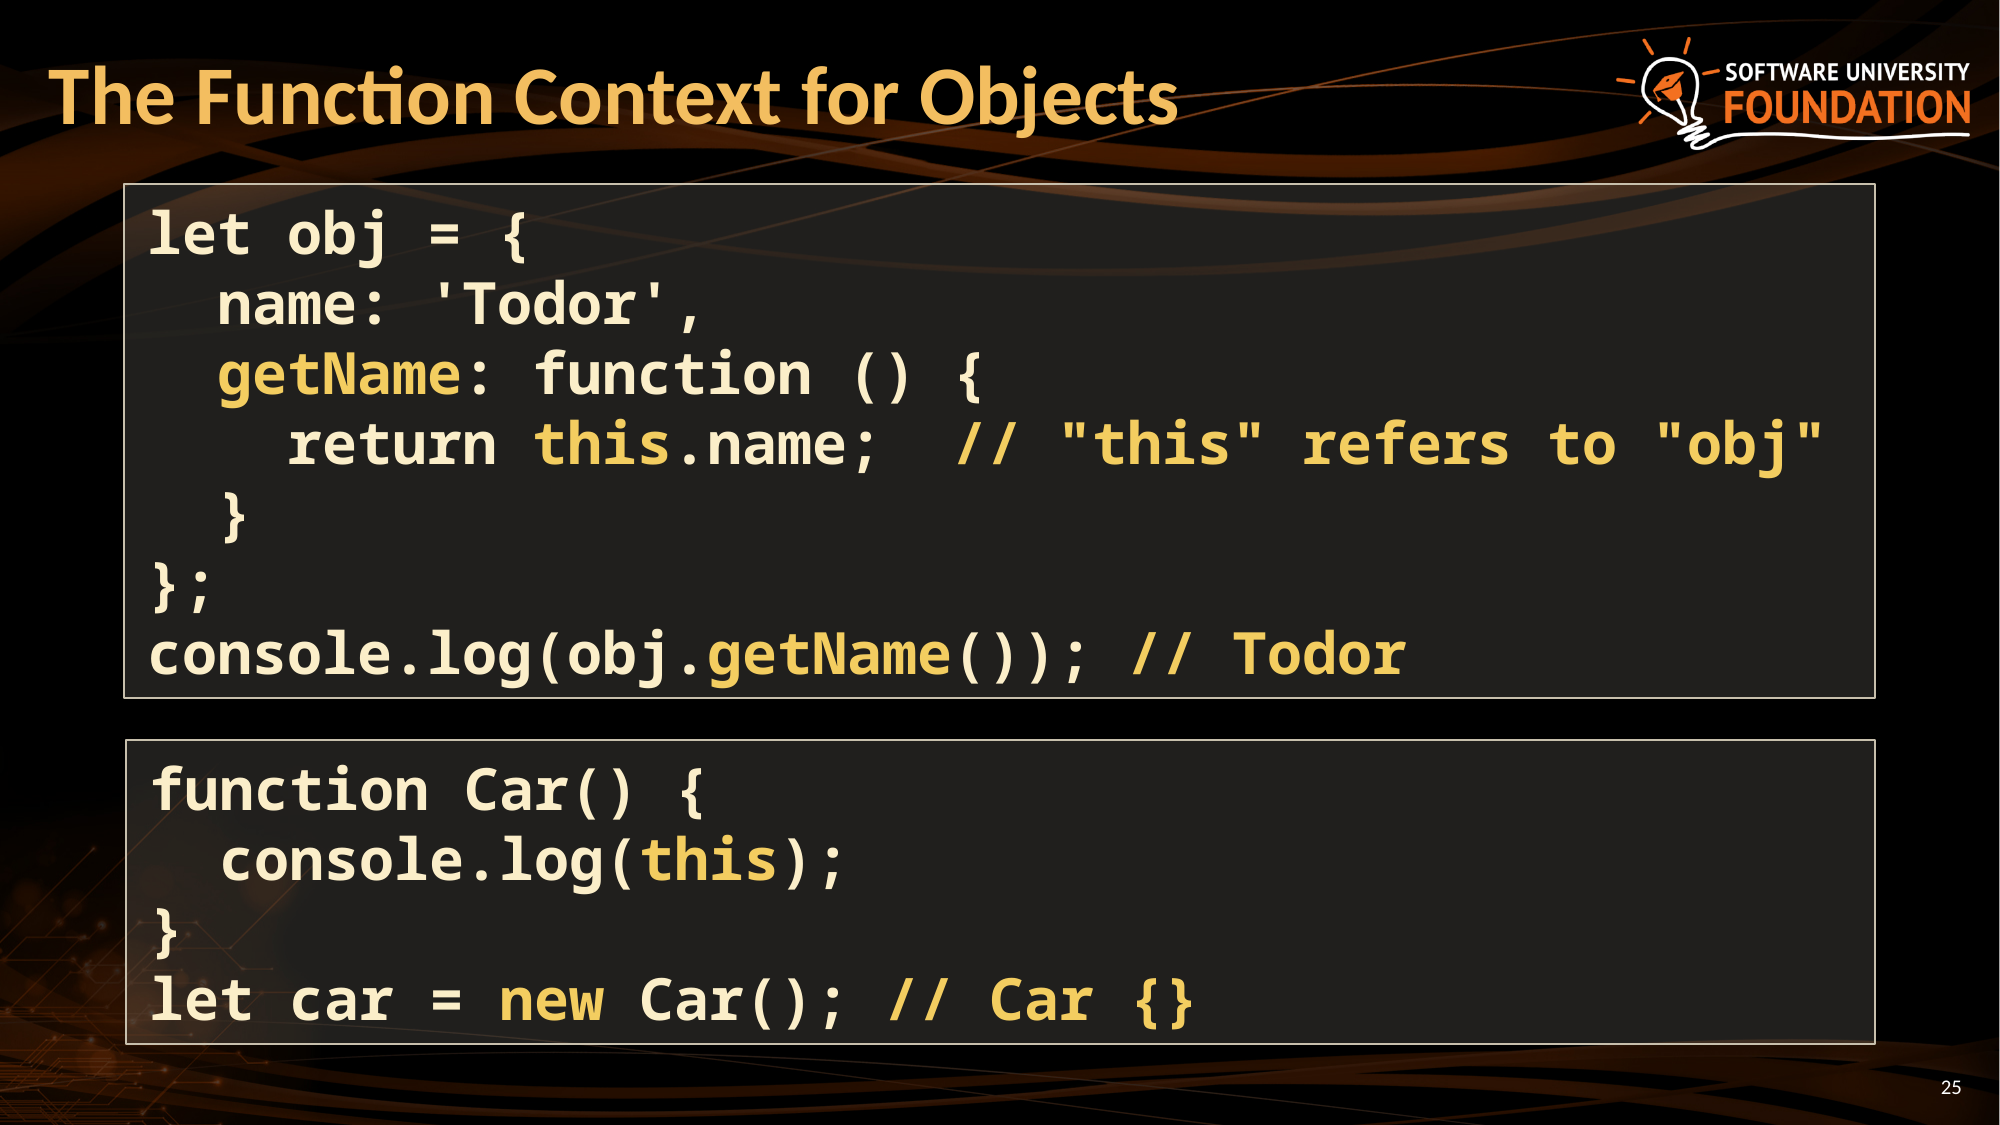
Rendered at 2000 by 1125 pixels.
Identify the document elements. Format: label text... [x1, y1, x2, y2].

text_box function Car() { console.log(this); } let car = new Car(); // Car {} [126, 740, 1876, 1044]
text_box let obj = { name: 'Todor', getName: function () { return this.name; // "this" refers to "obj" } }; console.log(obj.getName()); // Todor [124, 184, 1876, 698]
picture [0, 0, 2000, 1125]
slide_number 25 [1897, 1070, 1968, 1103]
title The Function Context for Objects [30, 6, 1602, 189]
